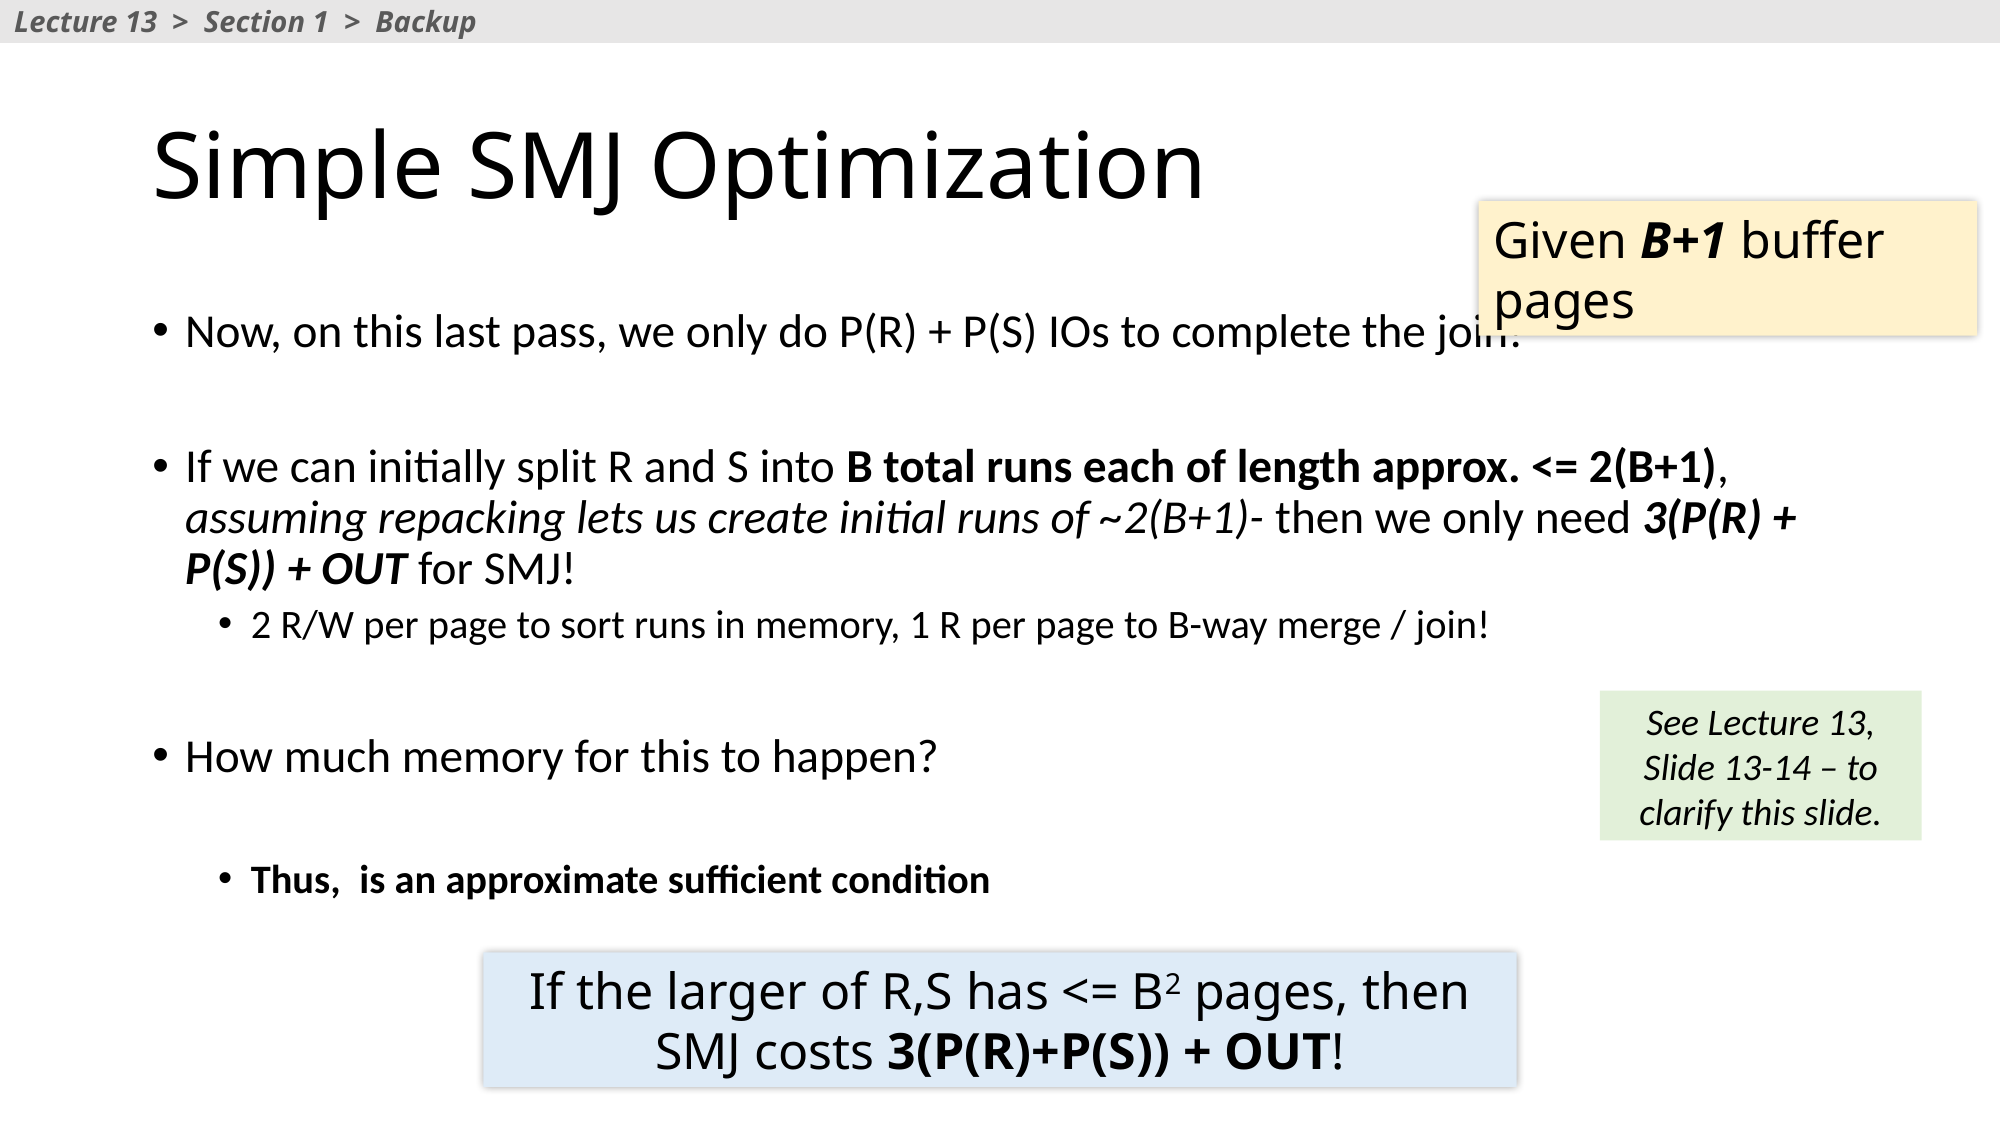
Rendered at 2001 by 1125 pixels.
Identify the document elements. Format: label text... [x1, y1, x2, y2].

text_box Given B+1 buffer pages [1478, 201, 1978, 336]
text_box If the larger of R,S has <= B2 pages, then SMJ costs 3(P(R)+P(S)) + OUT! [483, 952, 1517, 1087]
title Simple SMJ Optimization [137, 59, 1863, 278]
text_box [0, 0, 2000, 47]
text_box See Lecture 13, Slide 13-14 – to clarify this slide. [1599, 690, 1922, 841]
